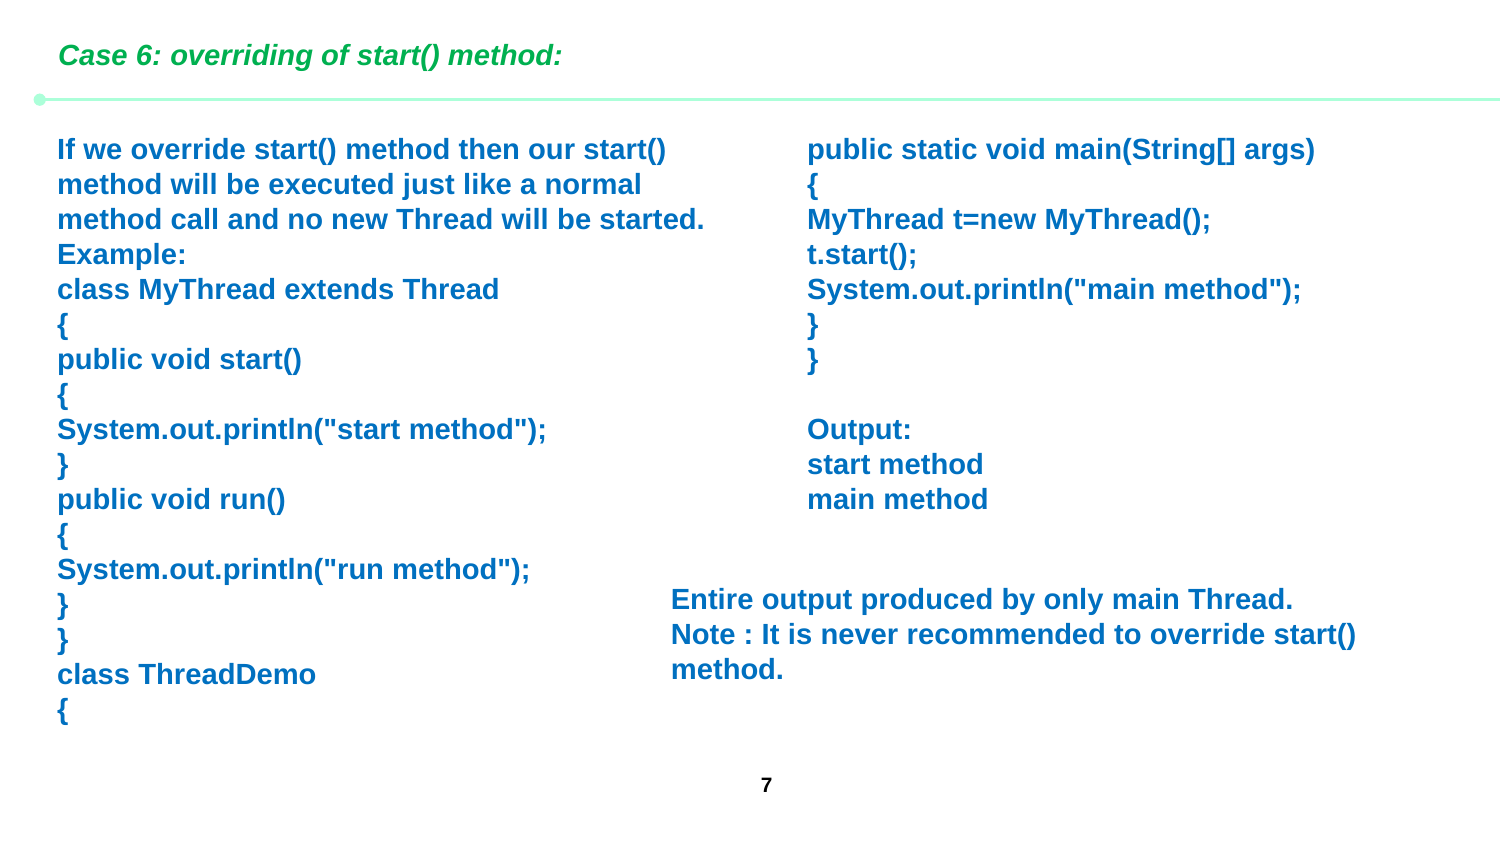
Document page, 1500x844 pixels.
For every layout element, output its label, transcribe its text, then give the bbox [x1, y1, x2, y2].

text_box If we override start() method then our start() method will be executed just like a normal method call and no new Thread will be started. Example: class MyThread extends Thread { public void start() { System.out.println("start method"); } public void run() { System.out.println("run method"); } } class ThreadDemo { [42, 123, 793, 733]
text_box Case 6: overriding of start() method: [43, 28, 579, 79]
text_box public static void main(String[] args) { MyThread t=new MyThread(); t.start(); System.out.println("main method"); } } Output: start method main method [792, 123, 1500, 523]
text_box Entire output produced by only main Thread. Note : It is never recommended to override start() method. [655, 572, 1406, 693]
text_box 7 [746, 764, 788, 805]
